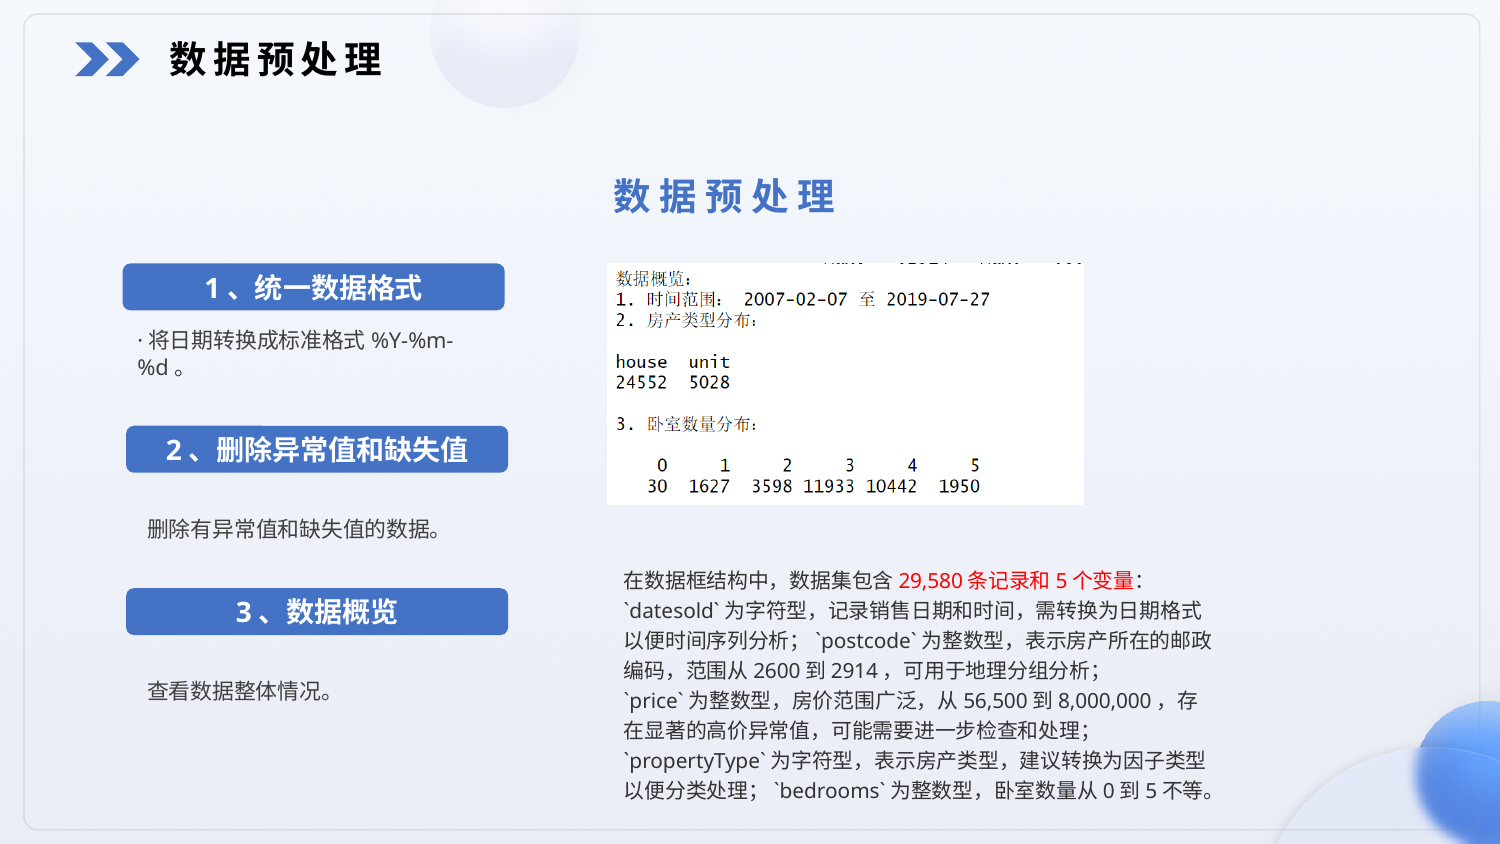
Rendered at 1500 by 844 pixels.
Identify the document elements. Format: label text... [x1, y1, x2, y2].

text_box 查看数据整体情况。 [122, 644, 525, 712]
picture [0, 0, 1500, 844]
text_box 数据预处理 [153, 28, 399, 90]
text_box 在数据框结构中，数据集包含29,580条记录和5个变量： `datesold`为字符型，记录销售日期和时间，需转换为日期格式以便时间序列分析；`postcode`为整数型，表示房产所在的邮政编码，范围从2600到2914，可用于地理分组分析； `price`为整数型，房价范围广泛，从56,500到8,000,000，存在显著的高价异常值，可能需要进一步检查和处理； `propertyType`为字符型，表示房产类型，建议转换为因子类型以便分类处理；`bedrooms`为整数型，卧室数量从0到5不等。 [607, 555, 1233, 810]
text_box ·将日期转换成标准格式%Y-%m-%d。 [122, 319, 505, 387]
text_box 3、数据概览 [125, 587, 510, 637]
text_box 删除有异常值和缺失值的数据。 [122, 481, 525, 550]
text_box 2、删除异常值和缺失值 [125, 424, 510, 474]
text_box 1、统一数据格式 [121, 262, 506, 312]
text_box 数 据 预 处 理 [308, 165, 1142, 225]
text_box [75, 42, 140, 76]
